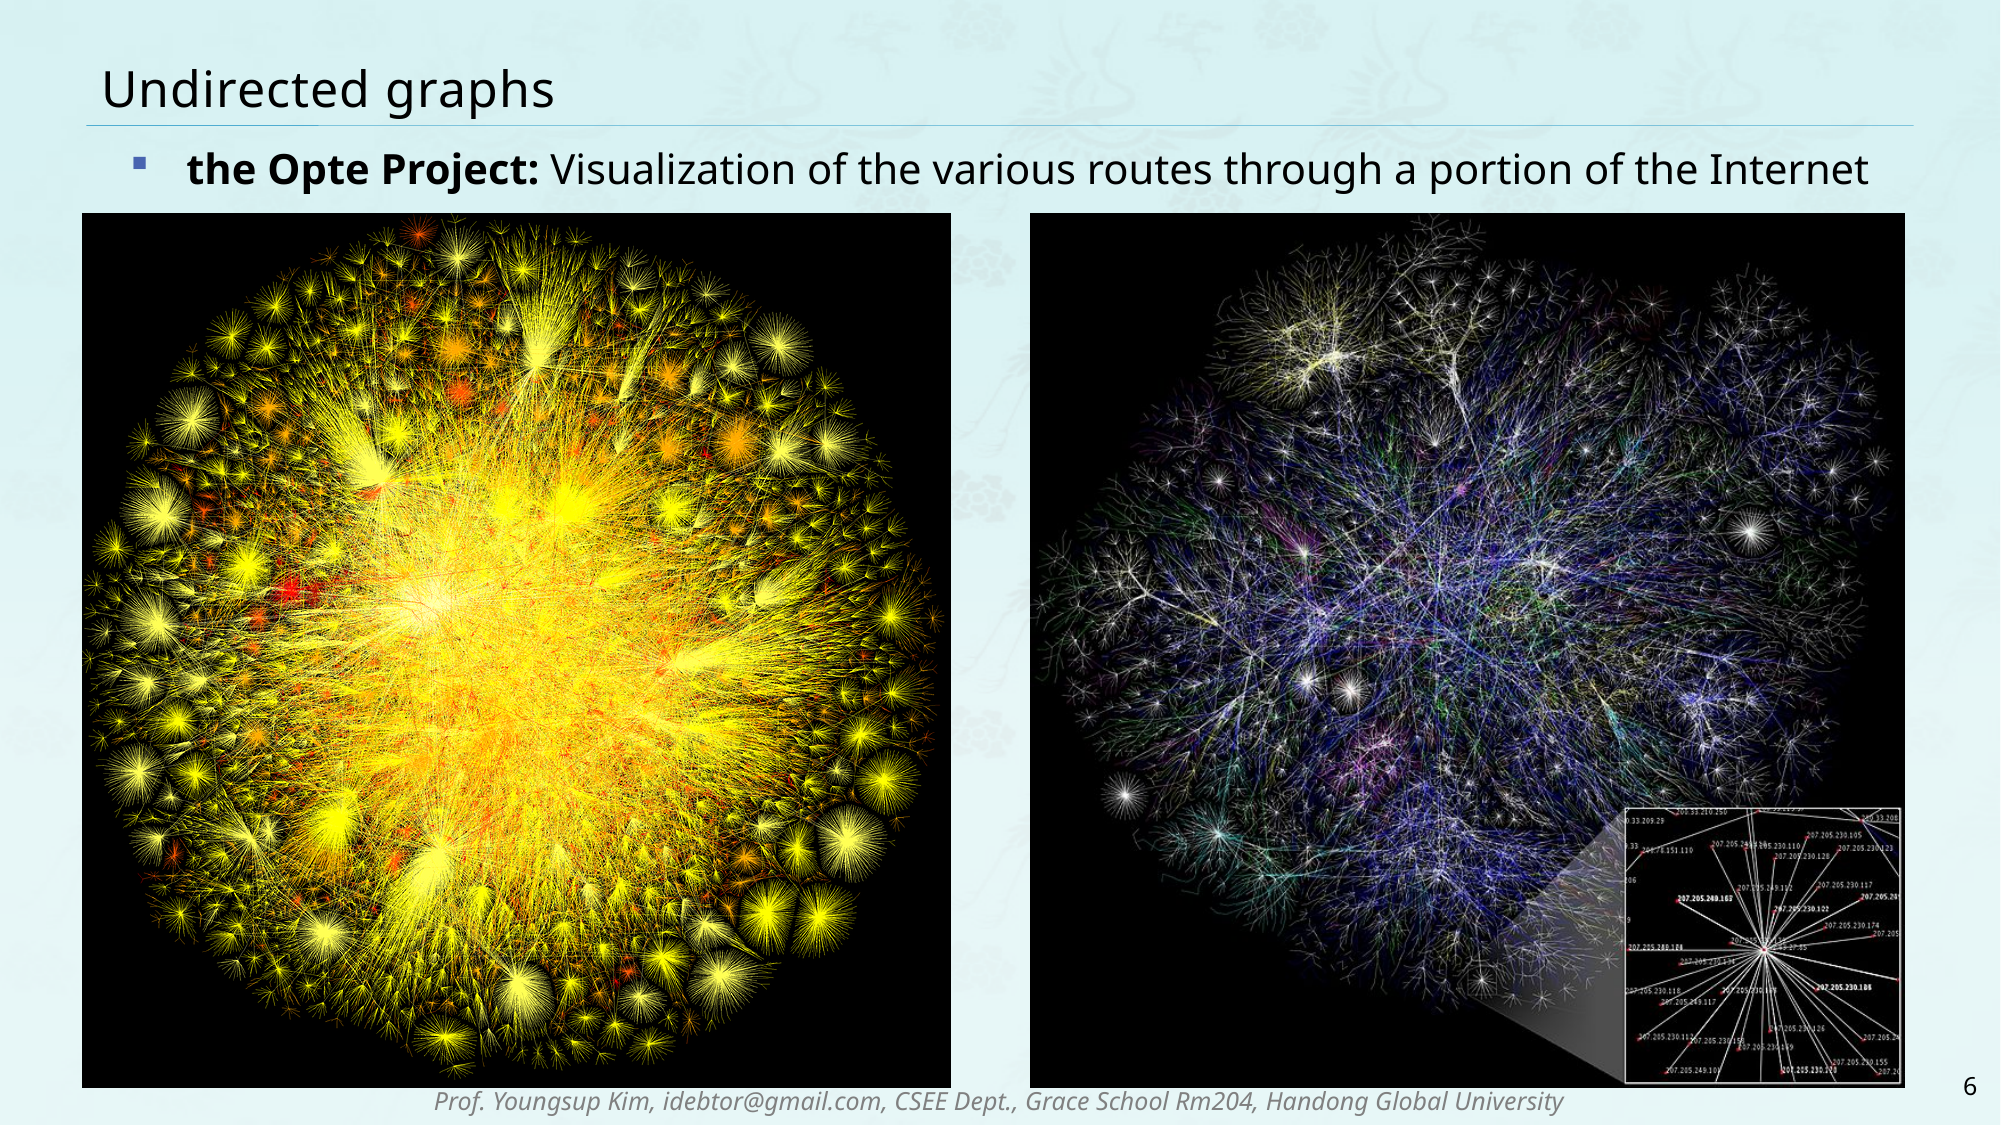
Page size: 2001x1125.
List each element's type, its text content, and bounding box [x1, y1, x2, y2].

title Undirected graphs [86, 50, 1914, 126]
picture [82, 213, 951, 1088]
slide_number 6 [1816, 1057, 1993, 1118]
picture [1030, 213, 1905, 1088]
list the Opte Project: Visualization of the various routes through a portion of the Internet [86, 135, 1914, 1058]
